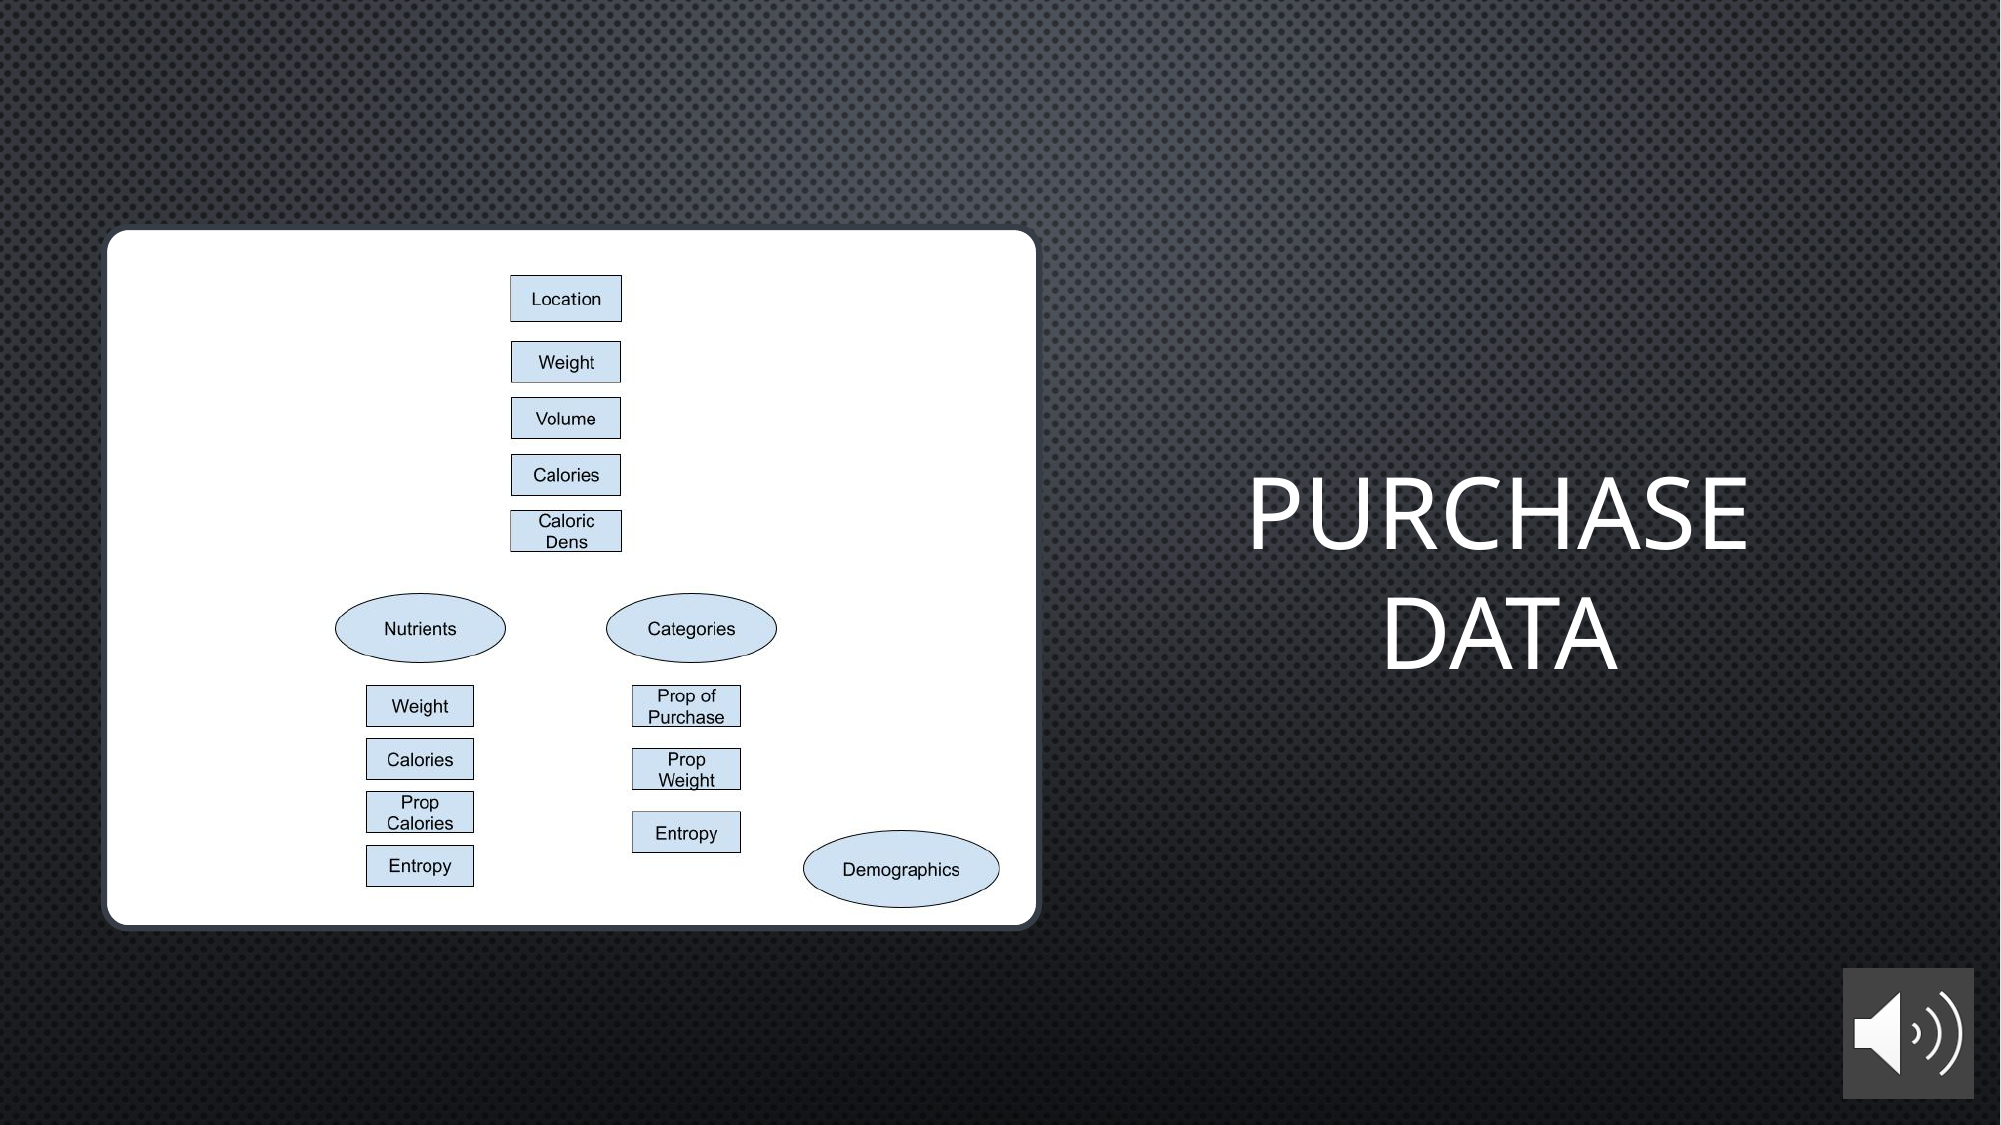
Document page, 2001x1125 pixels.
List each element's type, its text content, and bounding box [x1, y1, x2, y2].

title Purchase Data [1104, 99, 1892, 698]
picture [1841, 966, 1976, 1101]
picture [103, 226, 1040, 929]
